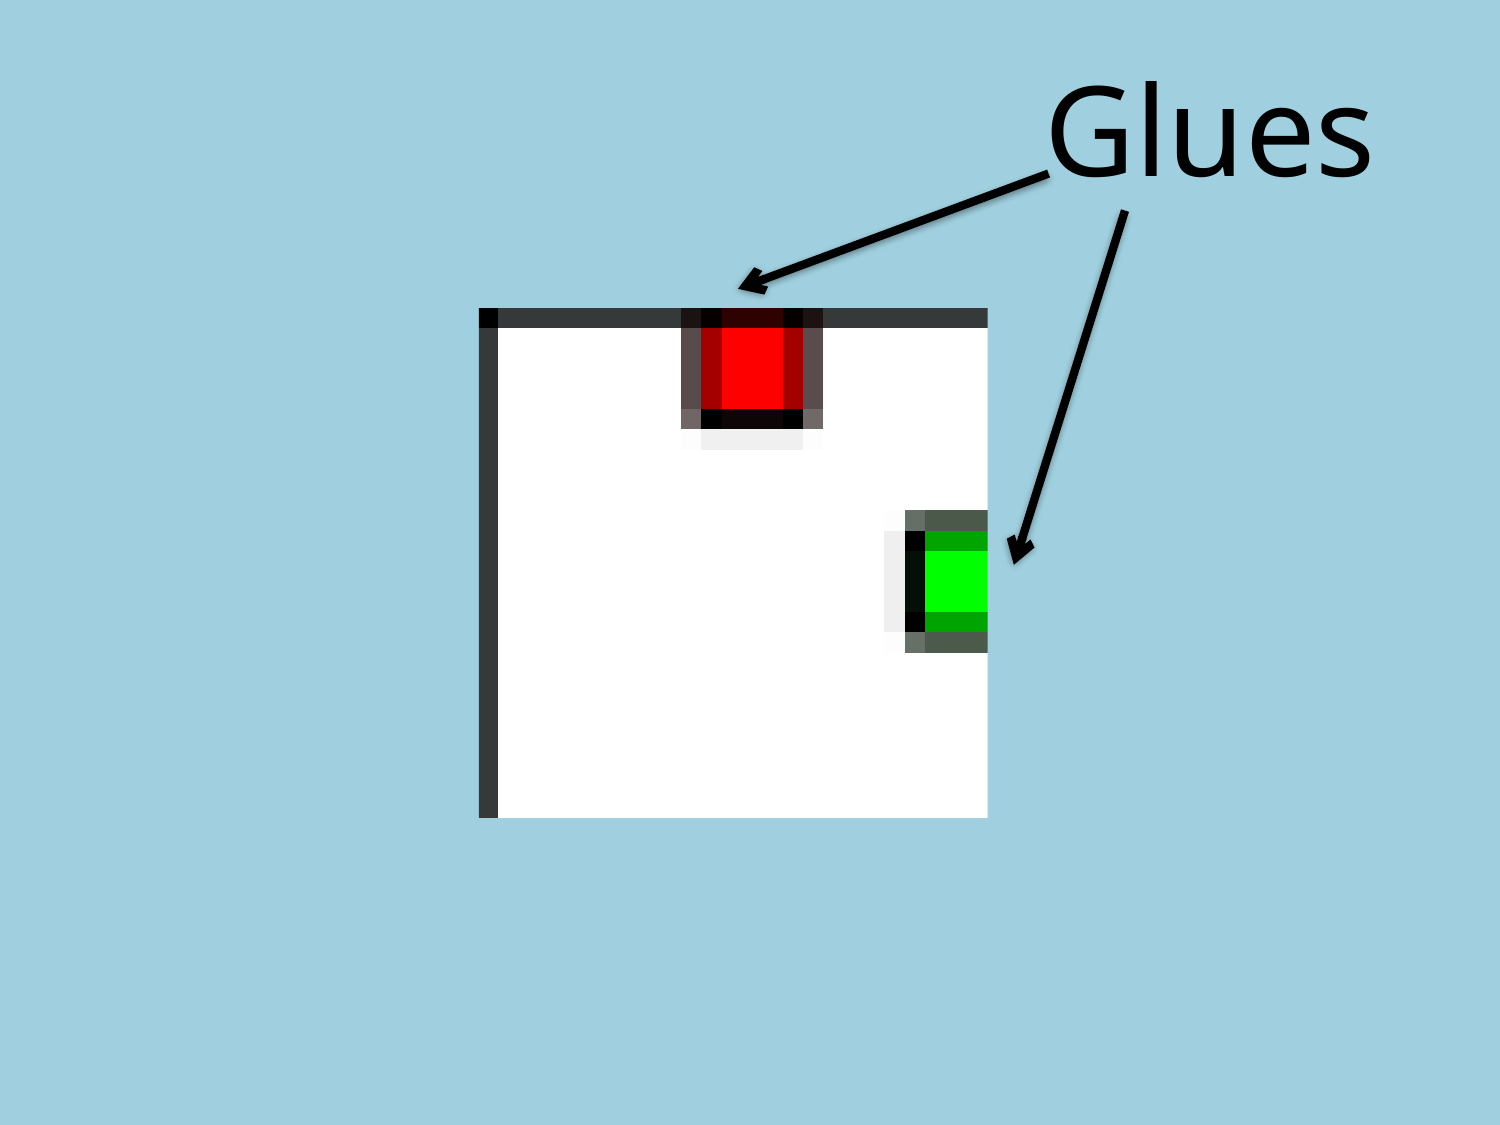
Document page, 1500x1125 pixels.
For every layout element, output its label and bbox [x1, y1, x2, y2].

picture [478, 308, 988, 818]
text_box [737, 43, 1373, 566]
